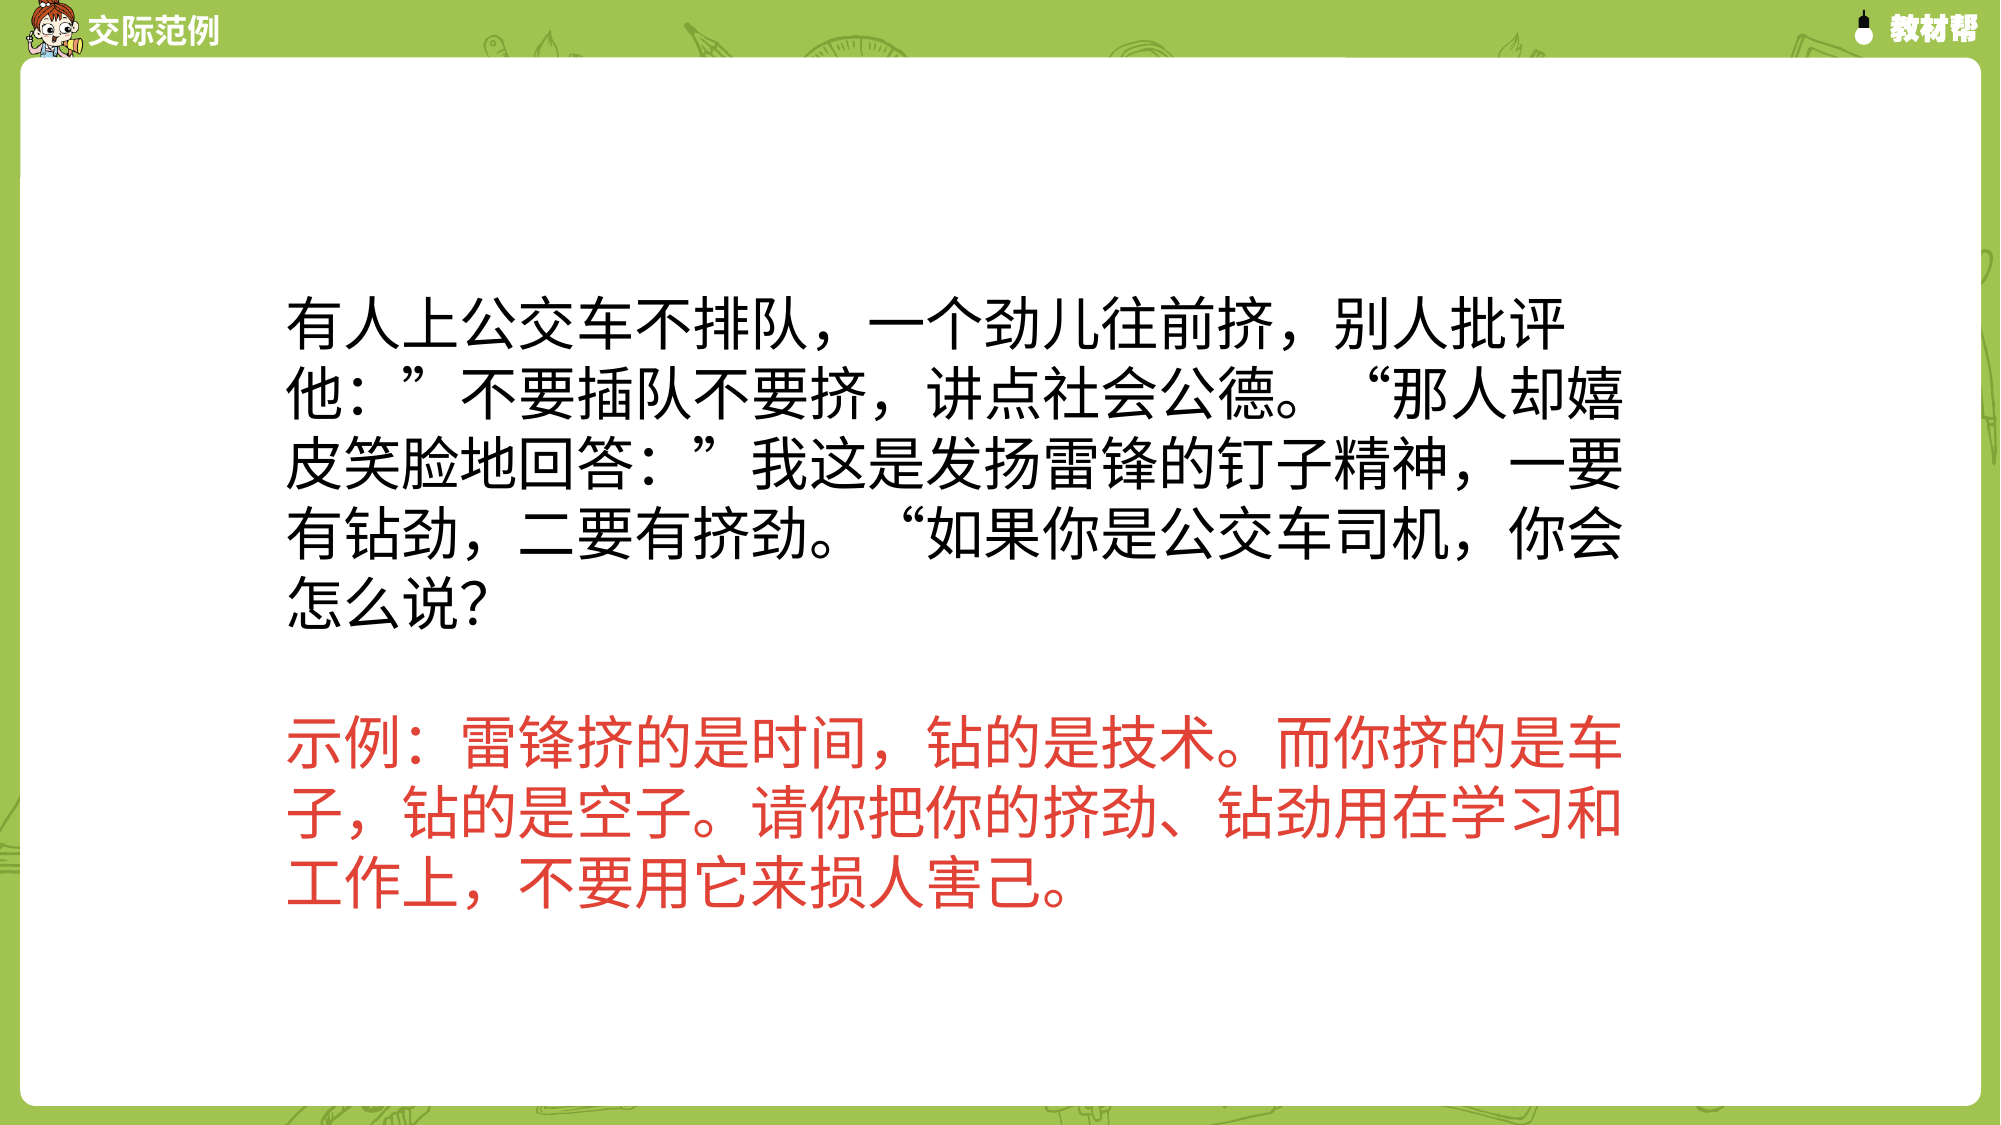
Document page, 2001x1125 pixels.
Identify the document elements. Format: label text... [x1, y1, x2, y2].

text_box 示例：雷锋挤的是时间，钻的是技术。而你挤的是车子，钻的是空子。请你把你的挤劲、钻劲用在学习和工作上，不要用它来损人害己。 [270, 698, 1656, 924]
picture [26, 0, 88, 60]
text_box 有人上公交车不排队，一个劲儿往前挤，别人批评他：”不要插队不要挤，讲点社会公德。“那人却嬉皮笑脸地回答：”我这是发扬雷锋的钉子精神，一要有钻劲，二要有挤劲。“如果你是公交车司机，你会怎么说？ [270, 280, 1685, 715]
